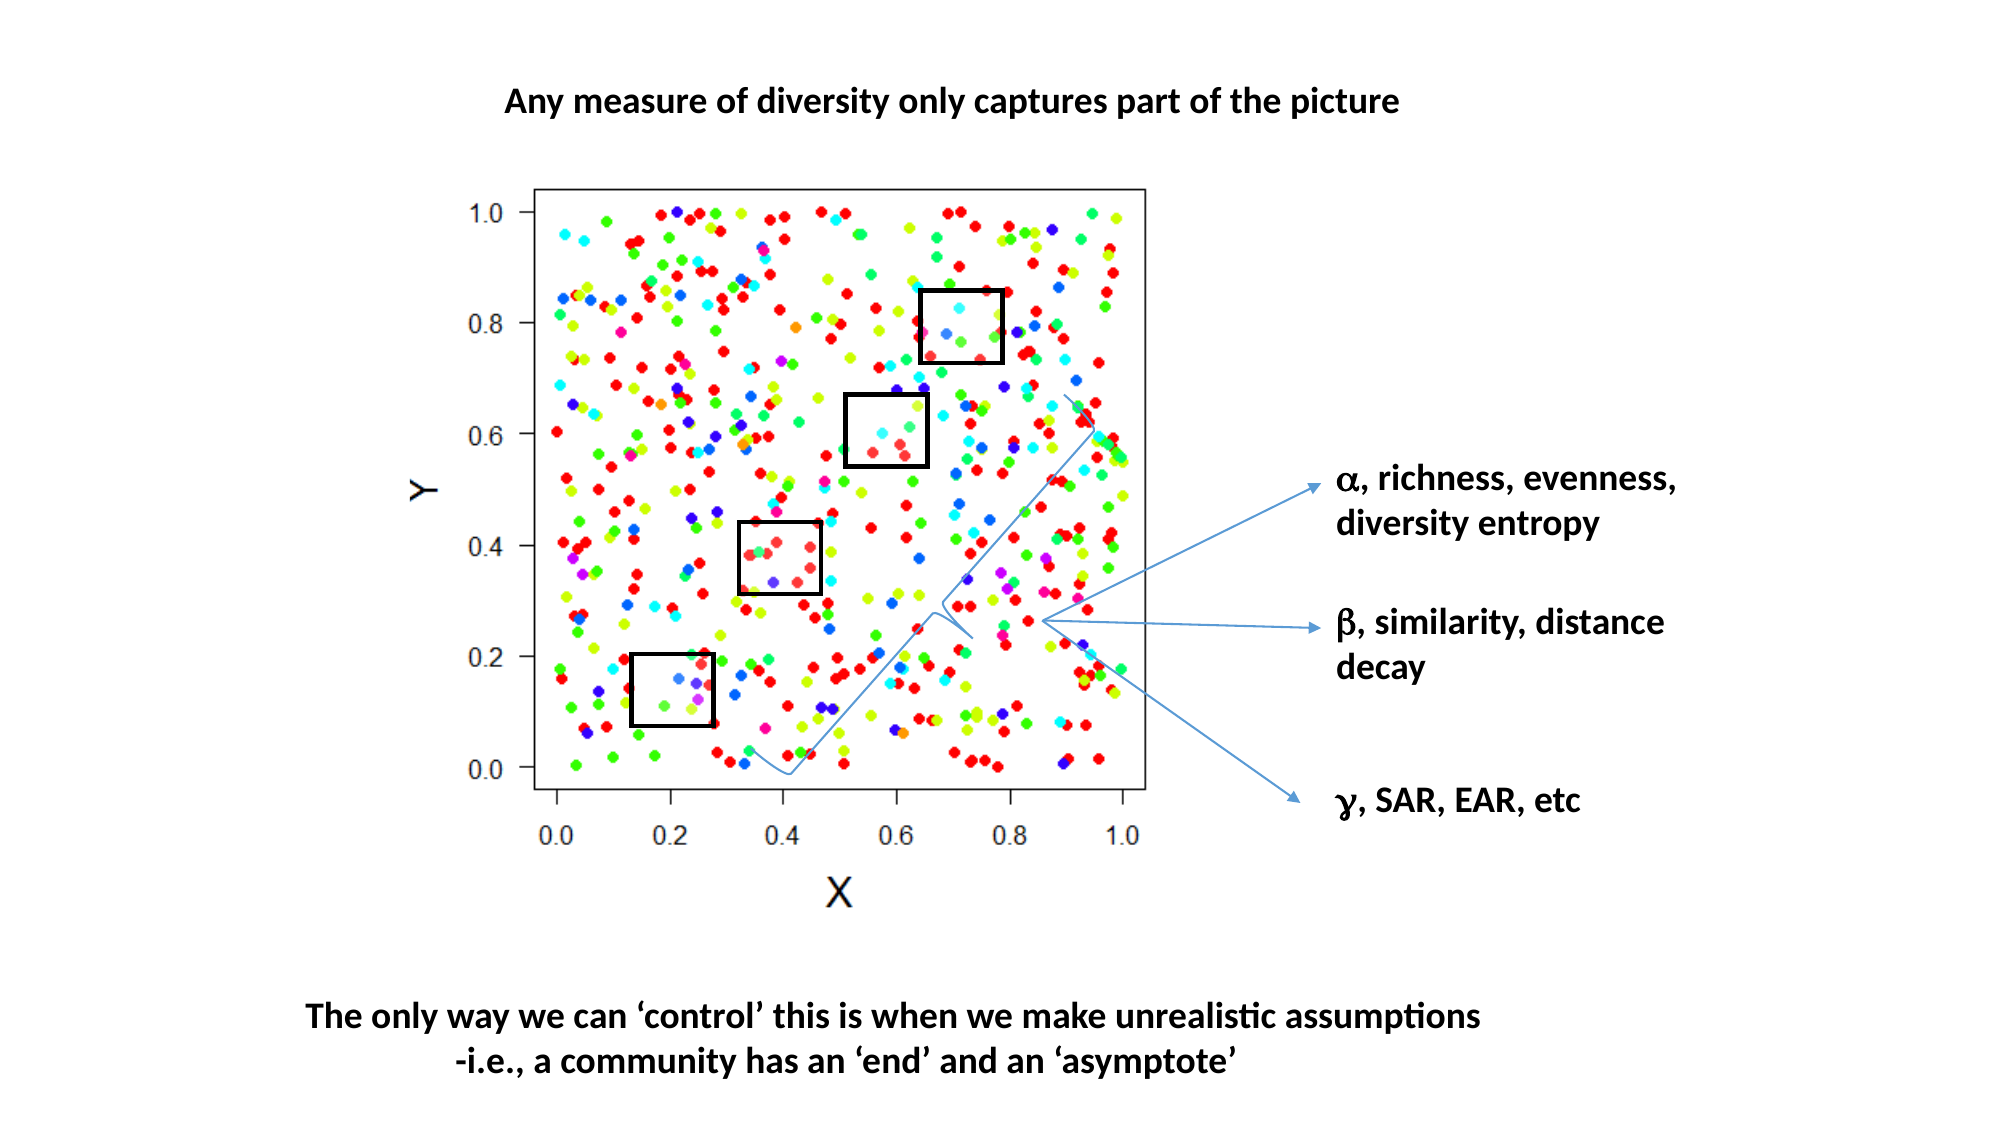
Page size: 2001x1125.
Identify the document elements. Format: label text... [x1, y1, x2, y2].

picture [409, 170, 1172, 946]
text_box g, SAR, EAR, etc [1321, 767, 1765, 828]
text_box b, similarity, distance decay [1321, 589, 1765, 694]
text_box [1041, 620, 1301, 804]
text_box Any measure of diversity only captures part of the picture [489, 68, 1417, 129]
text_box a, richness, evenness, diversity entropy [1321, 445, 1765, 551]
text_box The only way we can ‘control’ this is when we make unrealistic assumptions -i.e., a community has an ‘end’ and an ‘asymptote’ [290, 983, 1498, 1089]
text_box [1301, 620, 1322, 628]
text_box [1042, 483, 1322, 620]
